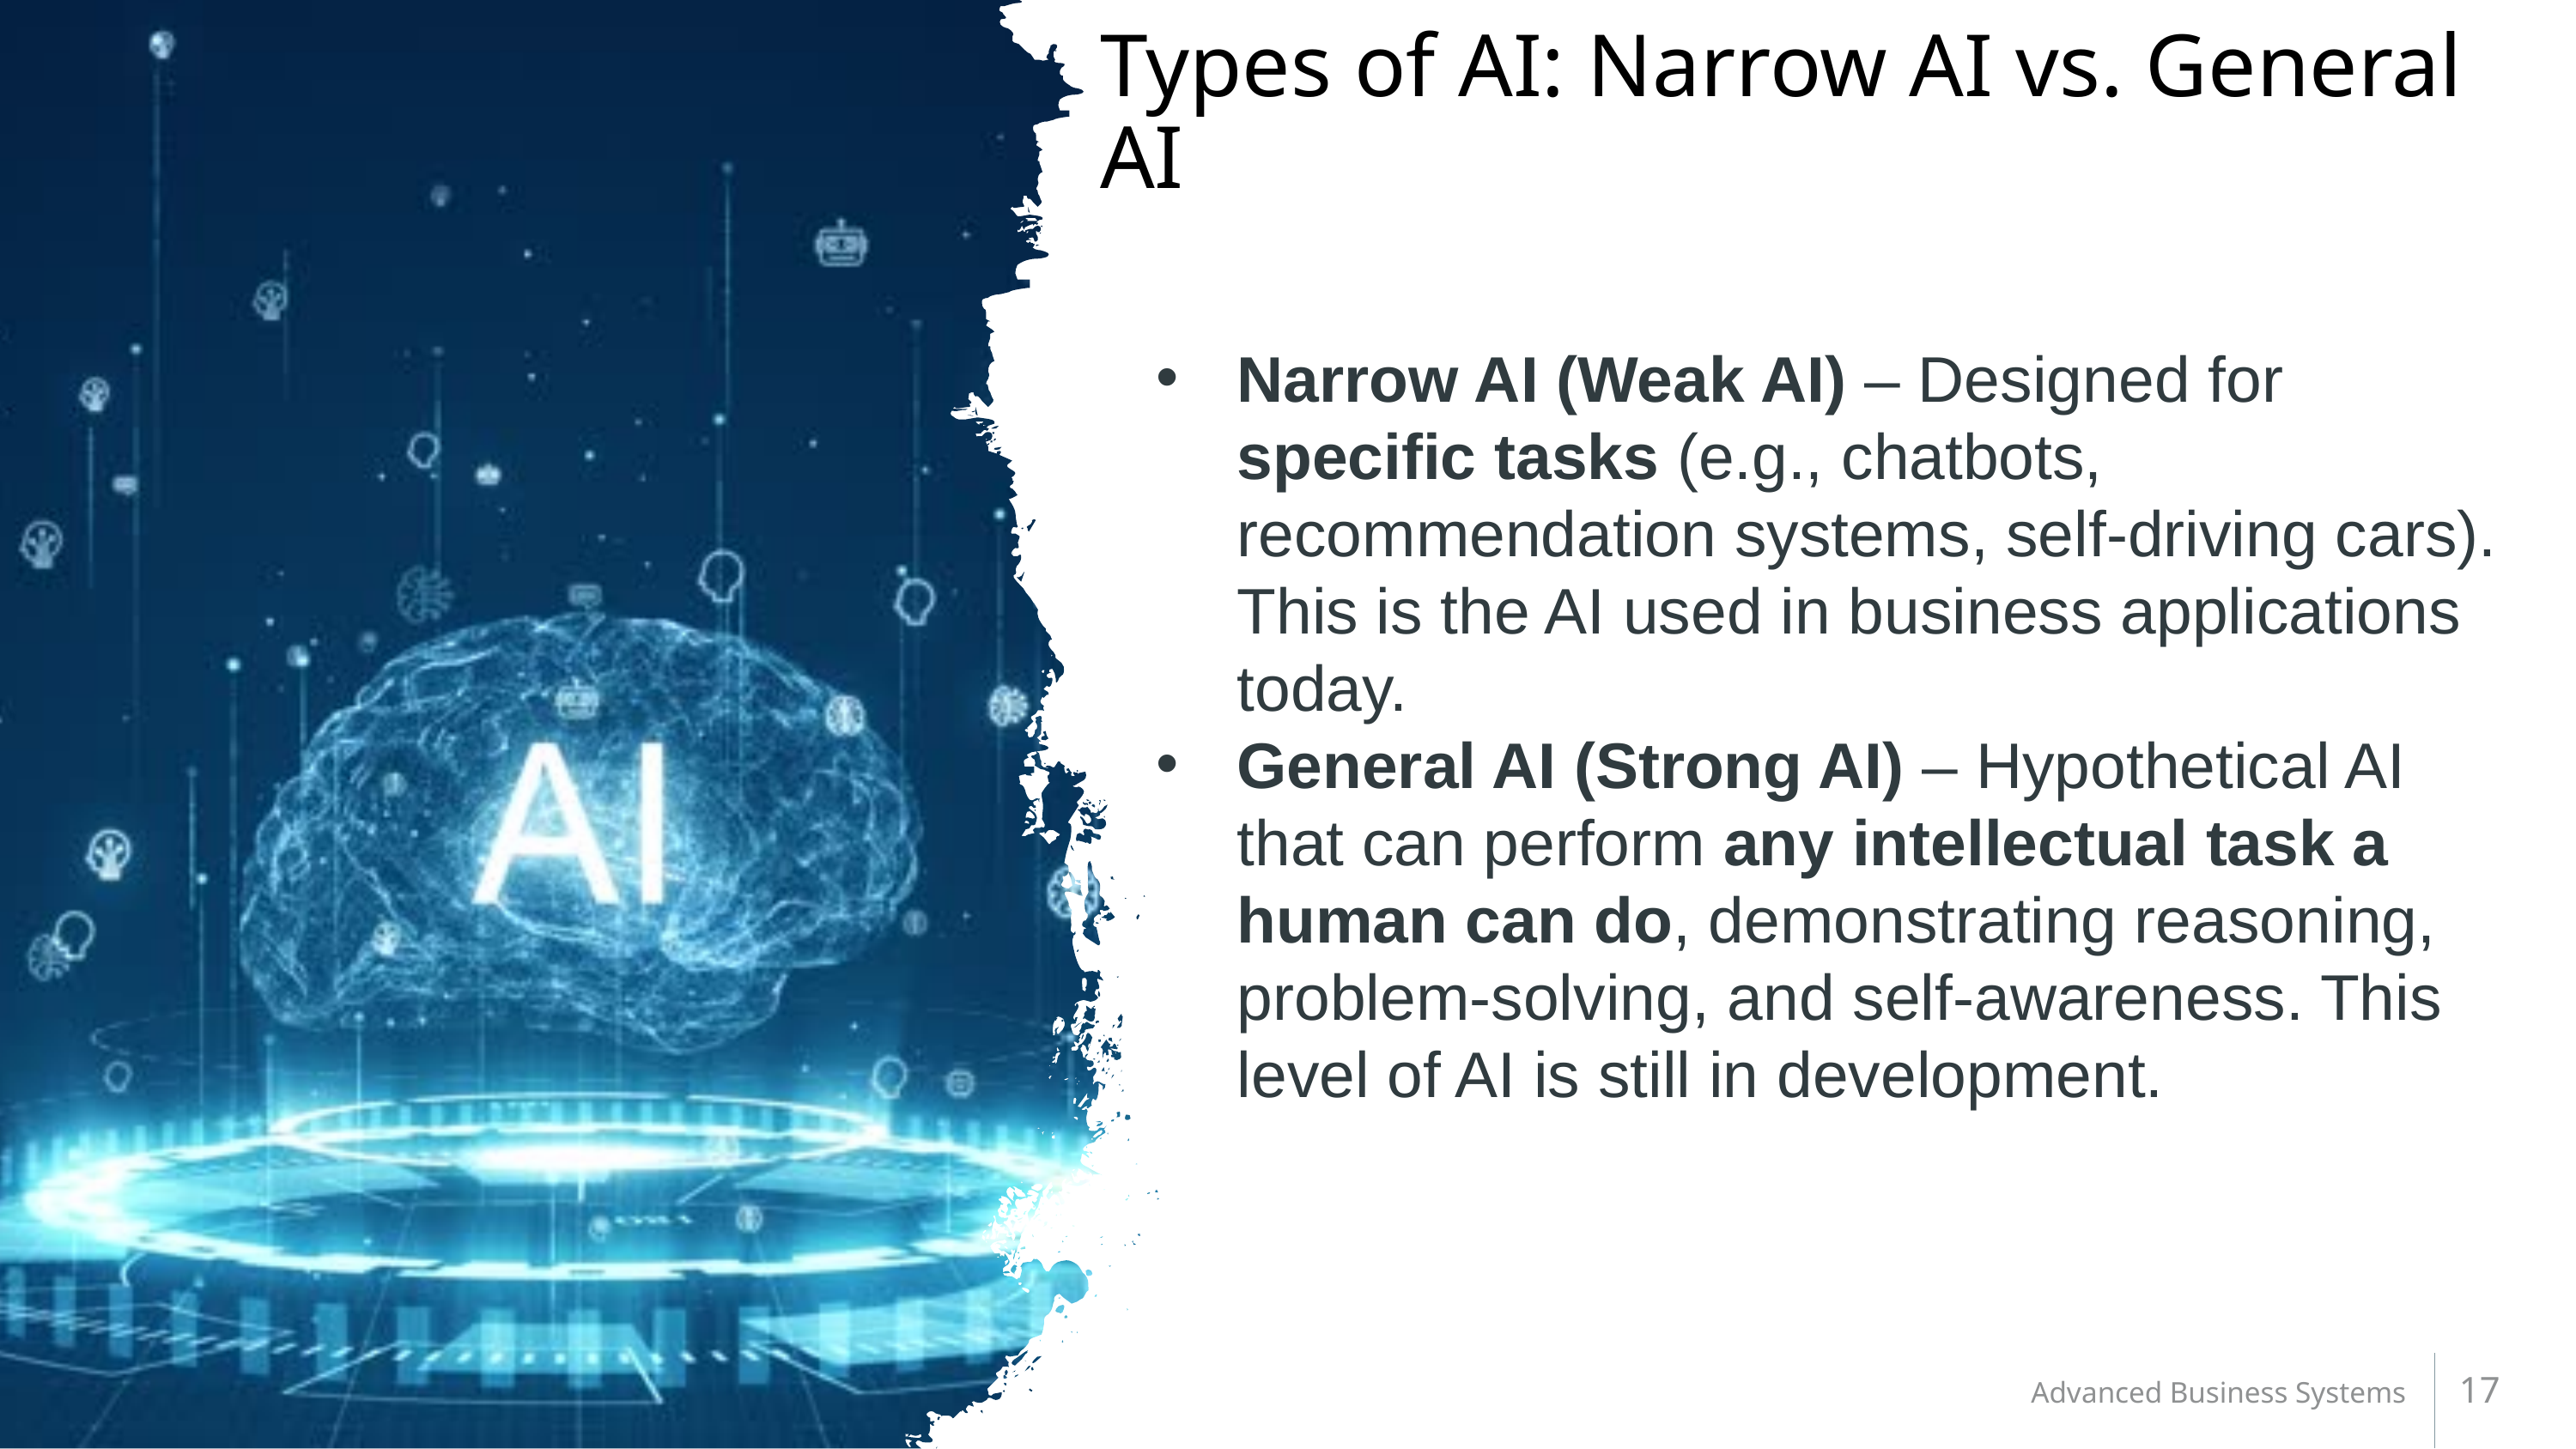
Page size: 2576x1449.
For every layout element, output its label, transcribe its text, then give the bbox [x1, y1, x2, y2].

slide_number 17 [2434, 1353, 2525, 1430]
footer Advanced Business Systems [1550, 1353, 2420, 1430]
picture [0, 0, 1159, 1449]
list Narrow AI (Weak AI) – Designed for specific tasks (e.g., chatbots, recommendation systems, self-driving cars). This is the AI used in business applications today. General AI (Strong AI) – Hypothetical AI that can perform any intellectual task a human can do, demonstrating reasoning, problem-solving, and self-awareness. This level of AI is still in development. [1159, 304, 2535, 1144]
title Types of AI: Narrow AI vs. General AI [1159, 86, 2535, 215]
